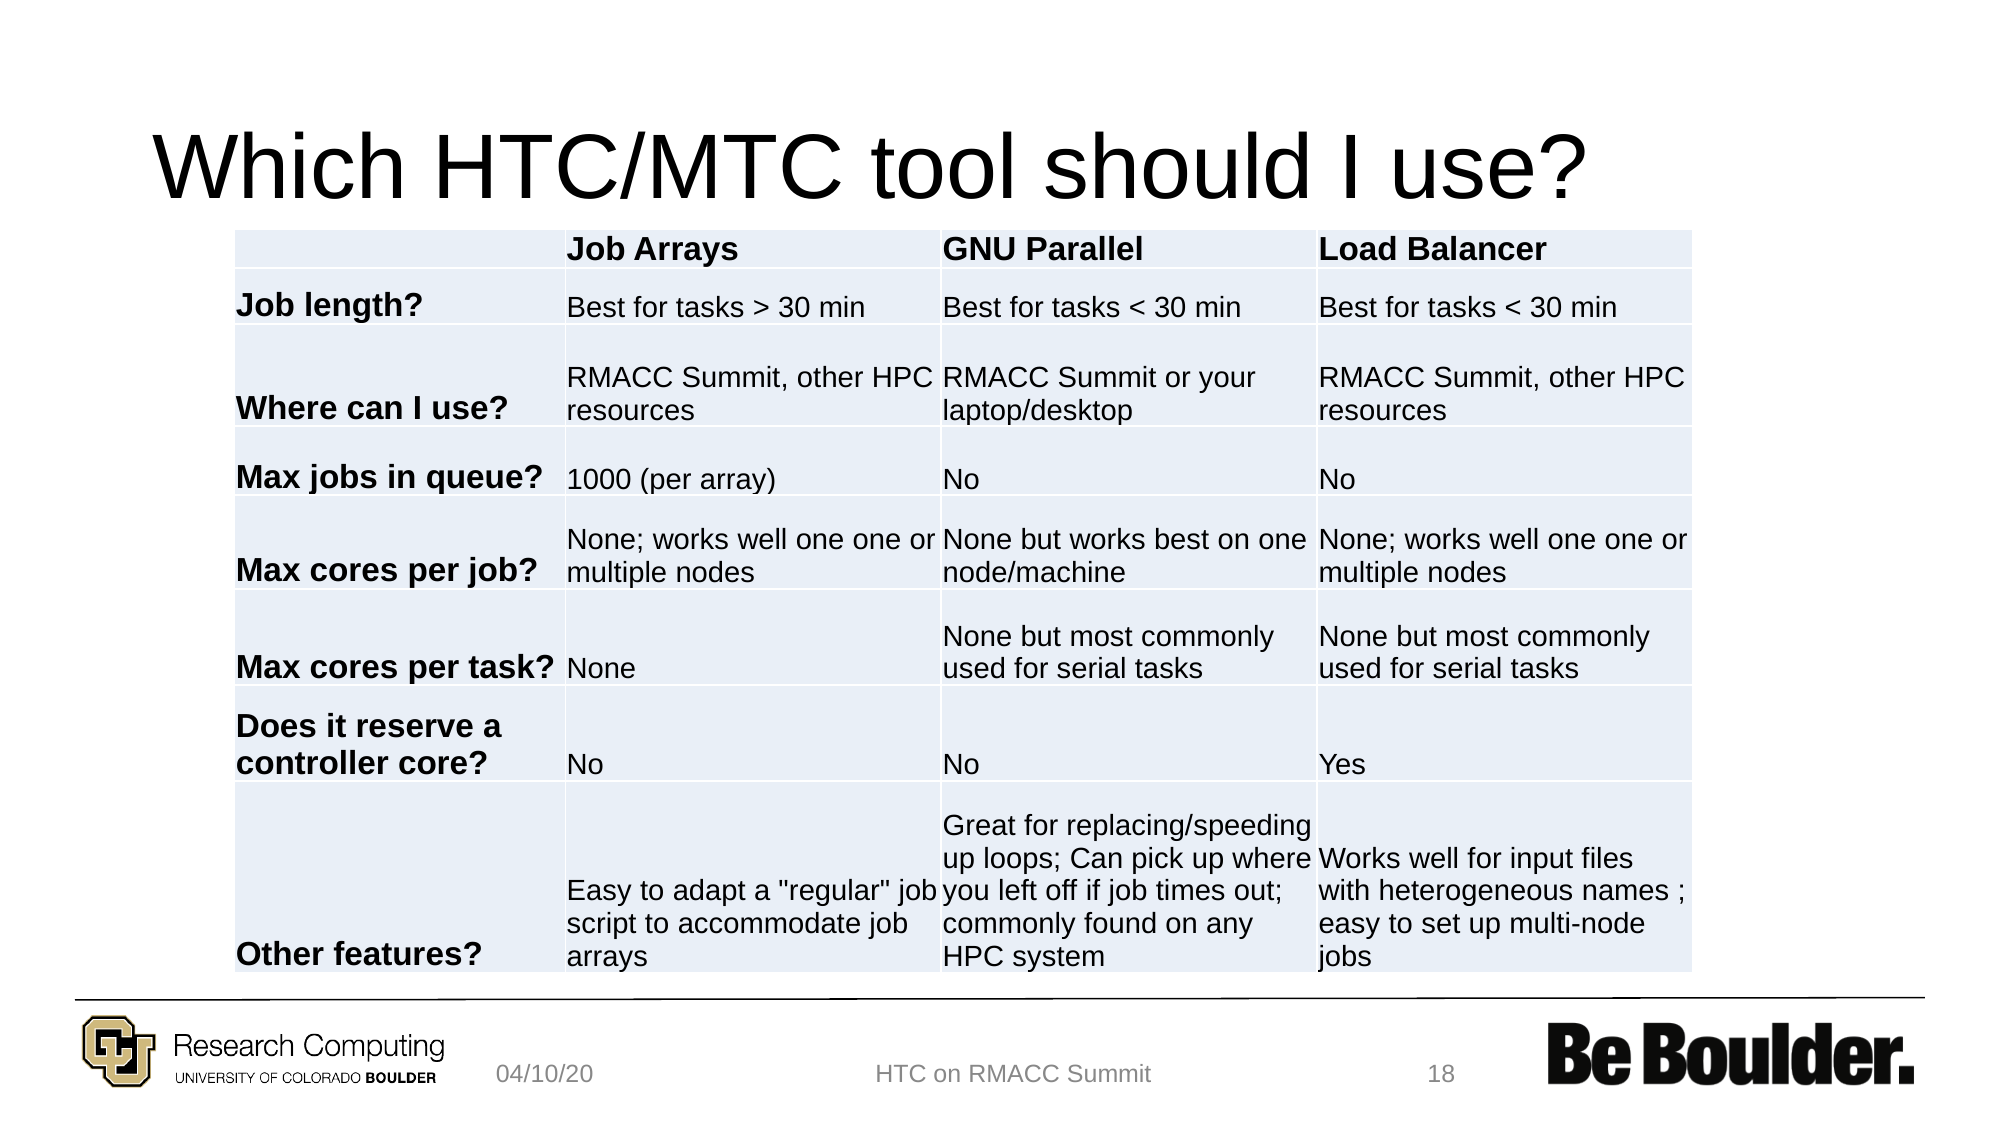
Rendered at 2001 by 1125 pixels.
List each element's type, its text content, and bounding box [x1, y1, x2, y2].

table_cell None; works well one one or multiple nodes [566, 496, 940, 588]
table_cell None but most commonly used for serial tasks [942, 590, 1316, 684]
table_cell No [942, 427, 1316, 494]
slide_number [480, 1042, 615, 1103]
slide_number ‹#› [1412, 1042, 1525, 1103]
table_cell 1000 (per array) [566, 427, 940, 494]
table_cell Other features? [235, 782, 565, 972]
table_cell Yes [1318, 686, 1692, 780]
table_cell RMACC Summit or your laptop/desktop [942, 325, 1316, 425]
table_cell Best for tasks > 30 min [566, 269, 940, 323]
title Which HTC/MTC tool should I use? [137, 59, 1928, 278]
table_header GNU Parallel [942, 230, 1316, 267]
table_cell Does it reserve a controller core? [235, 686, 565, 780]
table_cell Easy to adapt a "regular" job script to accommodate job arrays [566, 782, 940, 972]
table_cell None; works well one one or multiple nodes [1318, 496, 1692, 588]
table_cell No [942, 686, 1316, 780]
table_cell Max cores per task? [235, 590, 565, 684]
table_cell RMACC Summit, other HPC resources [1318, 325, 1692, 425]
table_cell No [1318, 427, 1692, 494]
picture [1524, 1015, 1938, 1088]
table_cell Great for replacing/speeding up loops; Can pick up where you left off if job times out; commonly found on any HPC system [942, 782, 1316, 972]
table_cell None but most commonly used for serial tasks [1318, 590, 1692, 684]
table_cell Job length? [235, 269, 565, 323]
table_cell No [566, 686, 940, 780]
table_cell Best for tasks < 30 min [1318, 269, 1692, 323]
table_header [235, 230, 565, 267]
table_cell Best for tasks < 30 min [942, 269, 1316, 323]
table_cell None but works best on one node/machine [942, 496, 1316, 588]
table_header Job Arrays [566, 230, 940, 267]
table_cell None [566, 590, 940, 684]
table_cell RMACC Summit, other HPC resources [566, 325, 940, 425]
table_header Load Balancer [1318, 230, 1692, 267]
picture [81, 1015, 444, 1088]
table_cell Max cores per job? [235, 496, 565, 588]
table_cell Works well for input files with heterogeneous names ; easy to set up multi-node jobs [1318, 782, 1692, 972]
footer HTC on RMACC Summit [676, 1042, 1352, 1103]
table_cell Max jobs in queue? [235, 427, 565, 494]
table_cell Where can I use? [235, 325, 565, 425]
